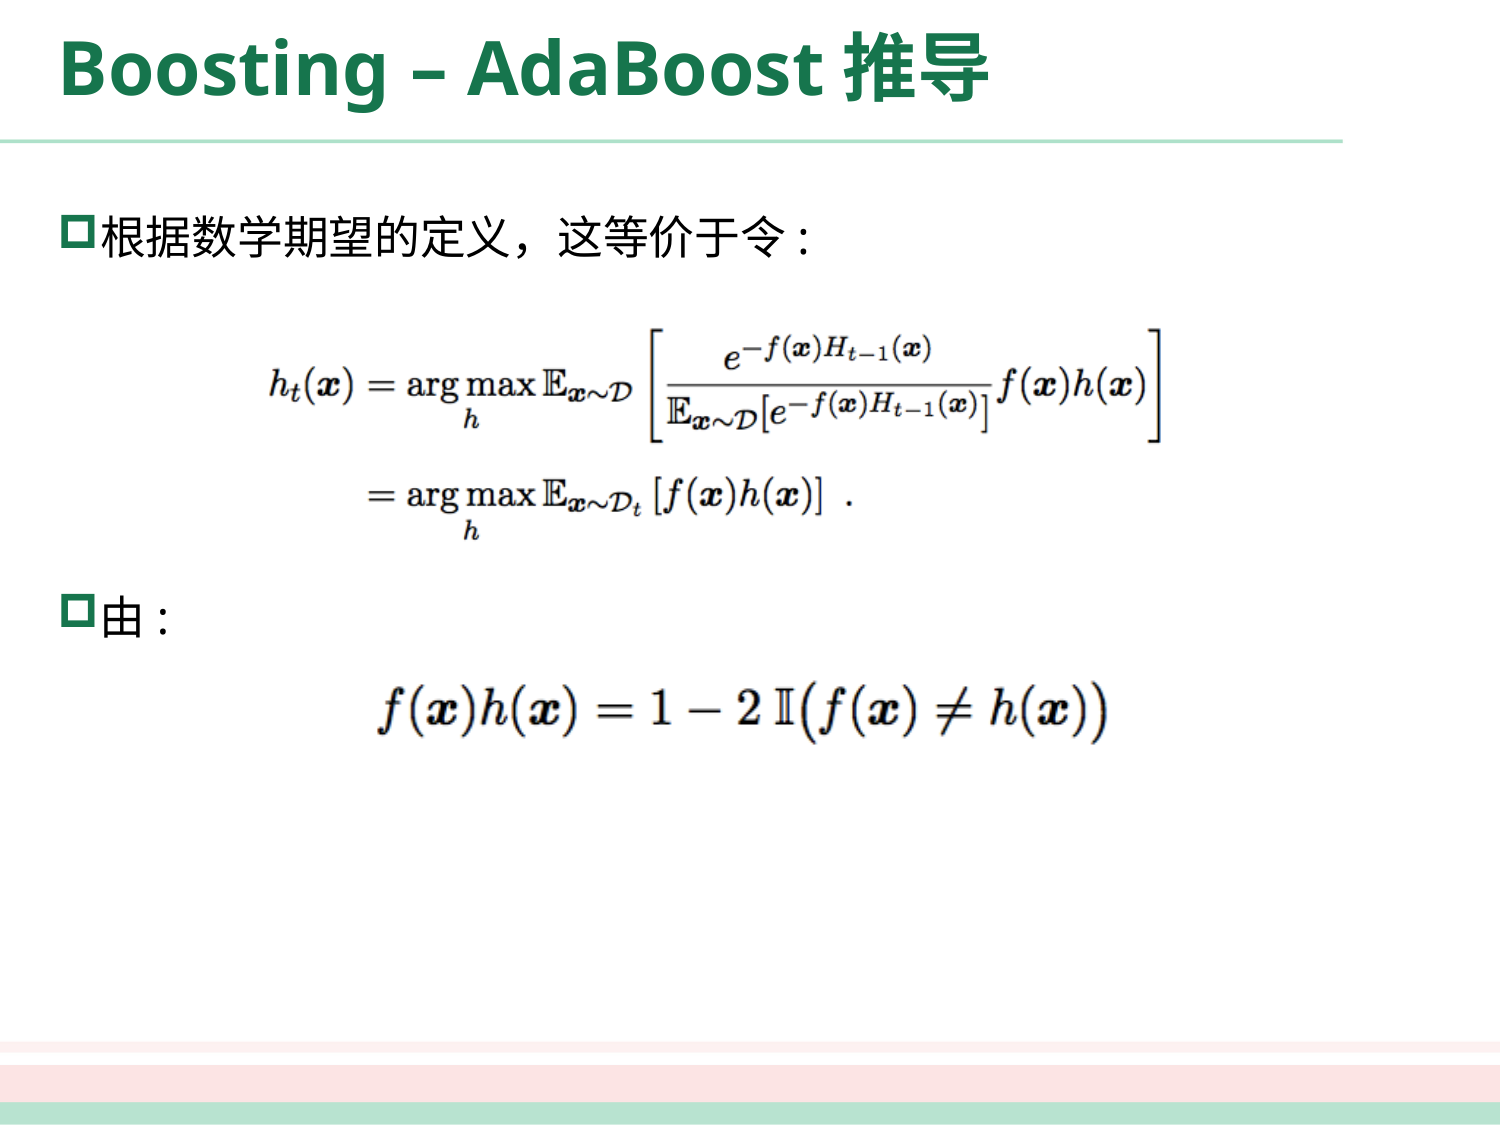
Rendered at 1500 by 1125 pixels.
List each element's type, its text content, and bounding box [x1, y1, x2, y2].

picture [0, 0, 1500, 1125]
title Boosting – AdaBoost推导 [42, 7, 1337, 135]
list 根据数学期望的定义，这等价于令: [42, 207, 1457, 303]
